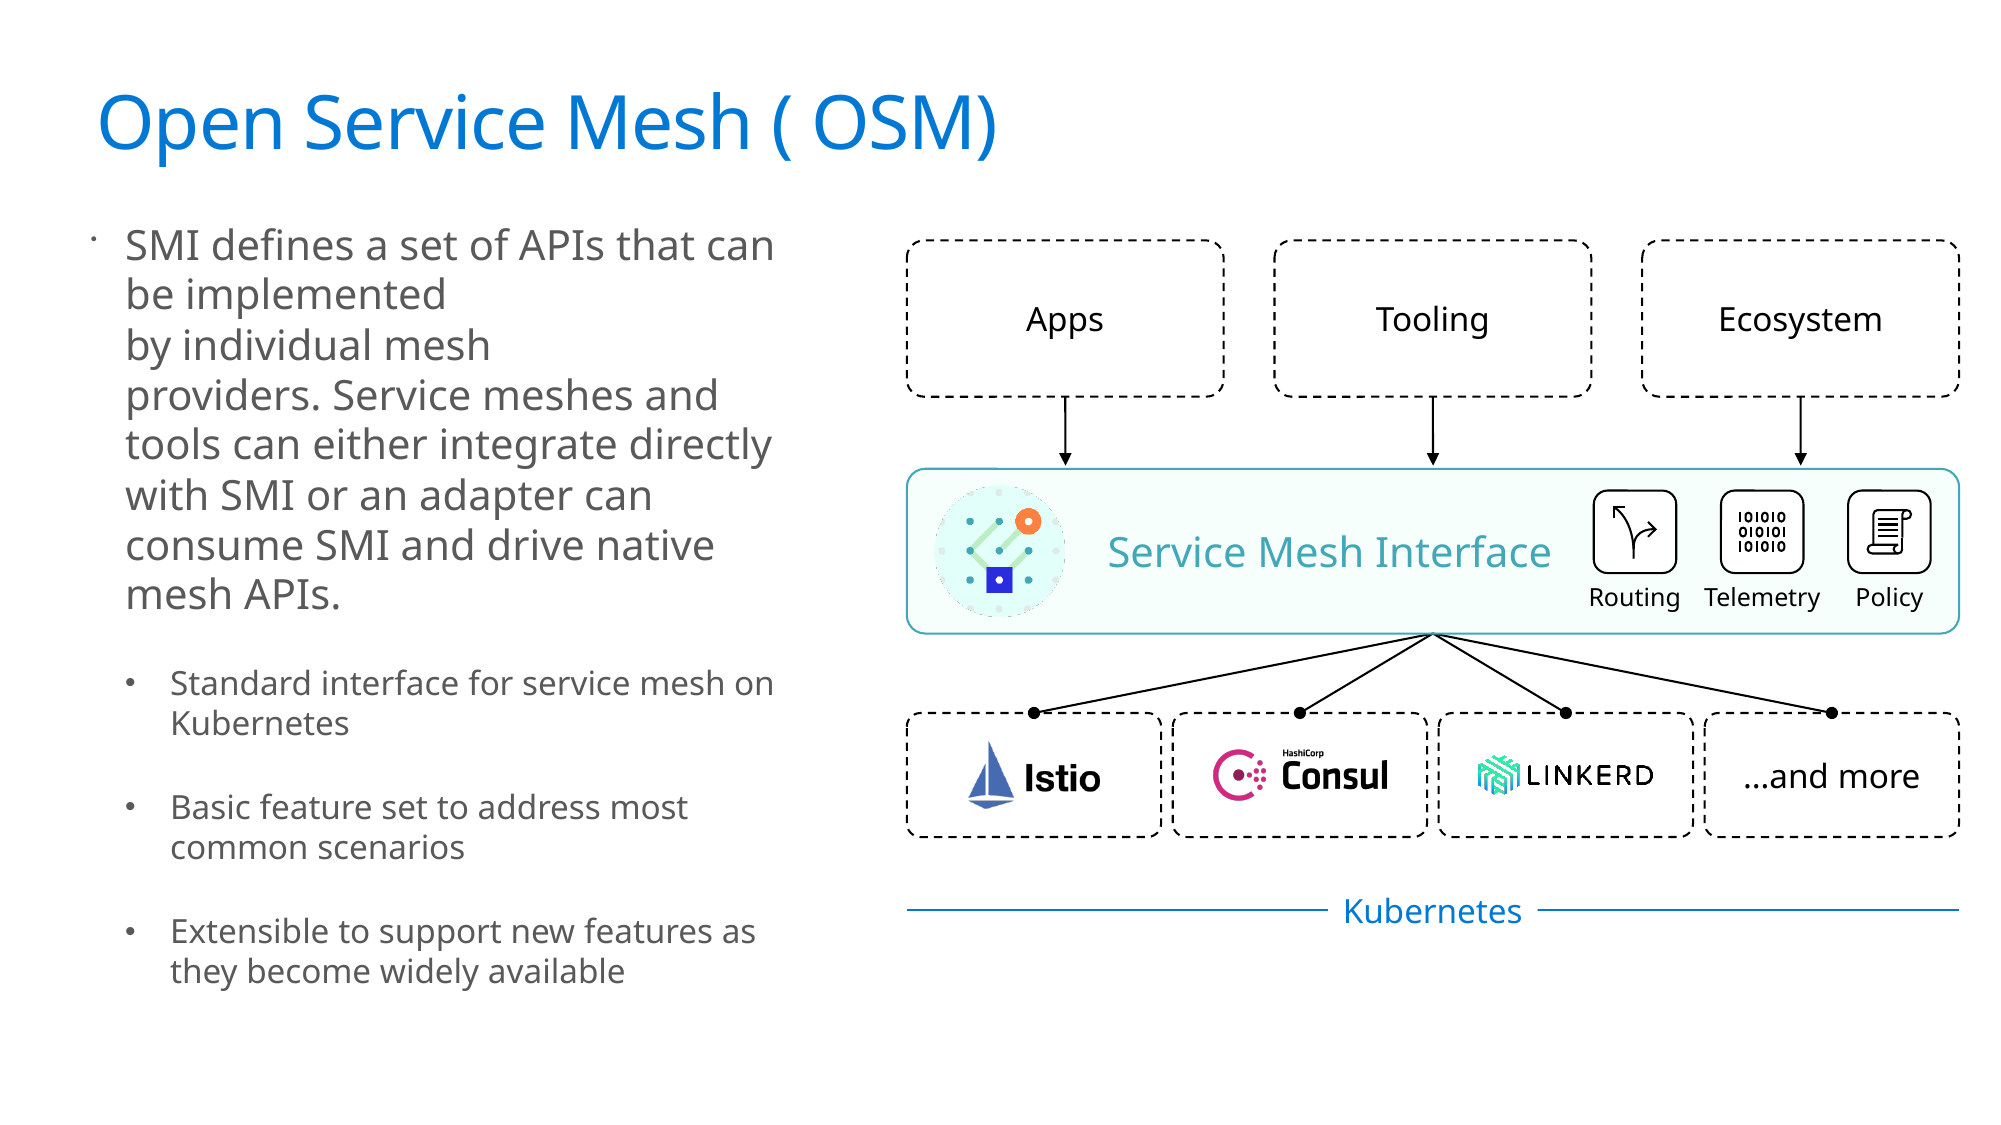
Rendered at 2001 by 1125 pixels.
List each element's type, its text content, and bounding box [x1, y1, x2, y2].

title Open Service Mesh ( OSM) [96, 75, 1904, 166]
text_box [906, 240, 1960, 939]
list SMI defines a set of APIs that can be implemented by individual mesh providers. Service meshes and tools can either integrate directly with SMI or an adapter can consume SMI and drive native mesh APIs. ​Standard interface for service mesh on Kubernetes​ ​Basic feature set to address most common scenarios​ ​Extensible to support new features as they become widely available [87, 218, 816, 961]
